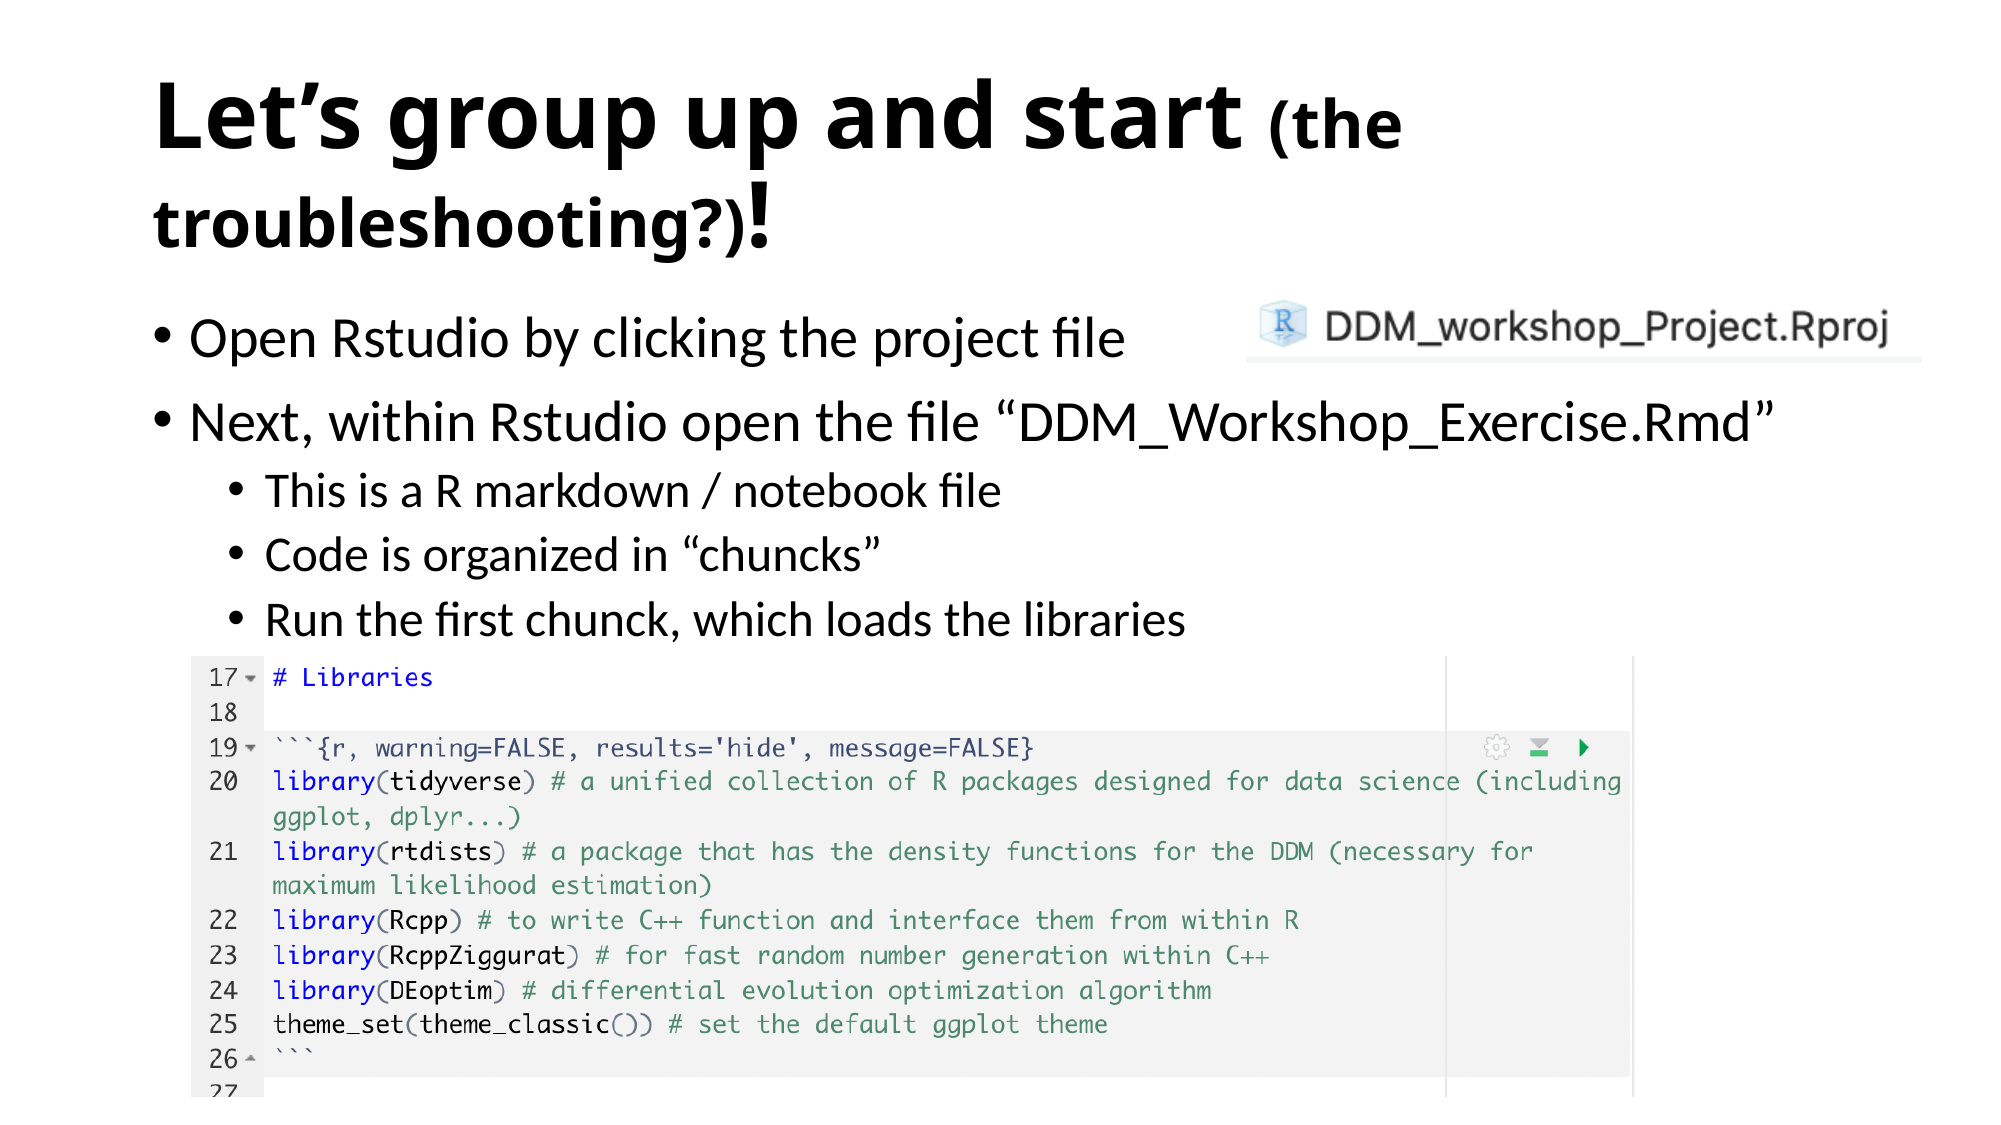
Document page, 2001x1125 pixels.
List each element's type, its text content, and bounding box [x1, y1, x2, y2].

title Let’s group up and start (the troubleshooting?)! [137, 59, 1863, 278]
picture [1246, 281, 1922, 363]
picture [191, 656, 1635, 1097]
list Open Rstudio by clicking the project file Next, within Rstudio open the file “DDM_Workshop_Exercise.Rmd” This is a R markdown / notebook file Code is organized in “chuncks” Run the first chunck, which loads the libraries [137, 299, 1863, 1014]
